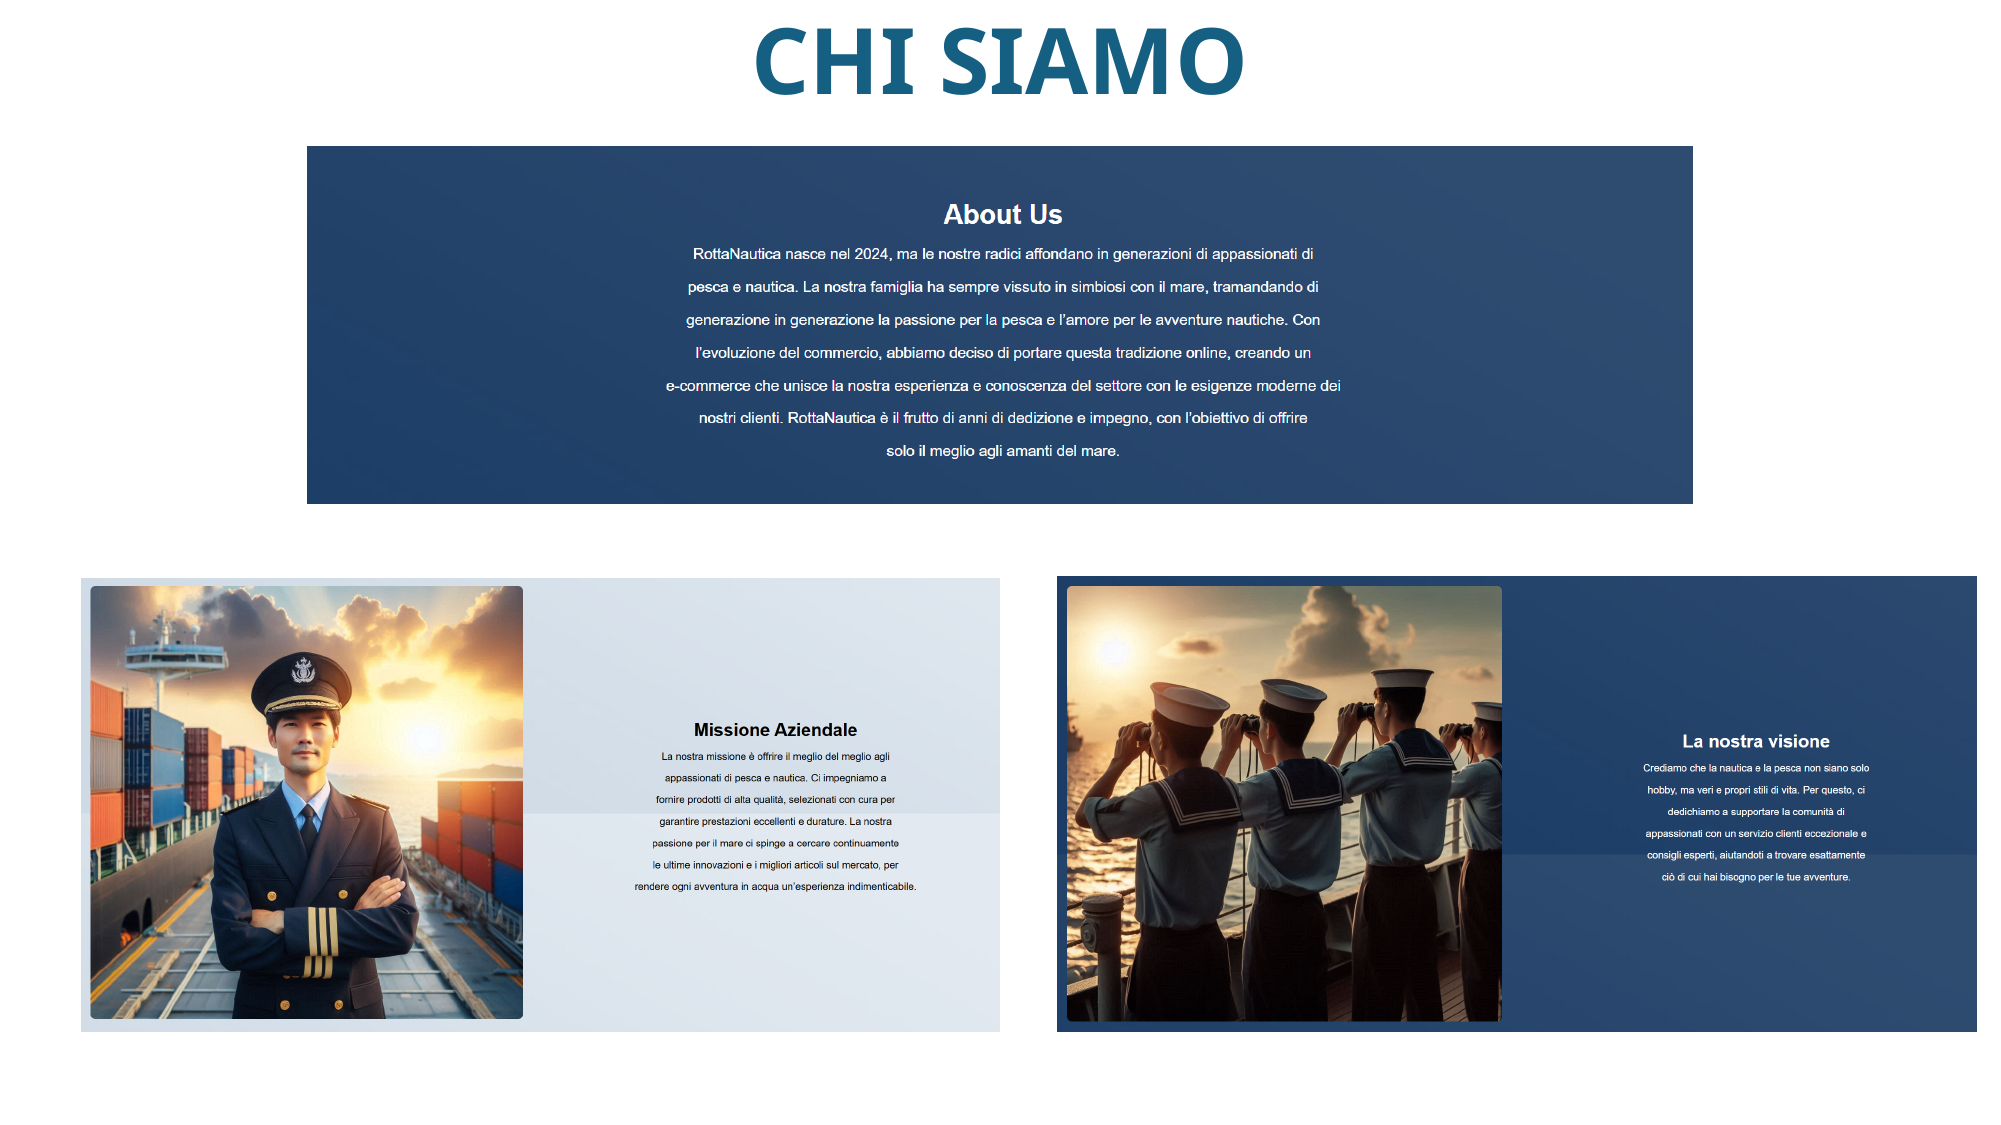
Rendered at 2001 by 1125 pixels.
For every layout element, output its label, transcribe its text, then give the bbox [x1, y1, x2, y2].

title CHI SIAMO [137, 0, 1863, 174]
picture [81, 578, 1001, 1033]
picture [1057, 576, 1977, 1033]
picture [306, 146, 1693, 505]
